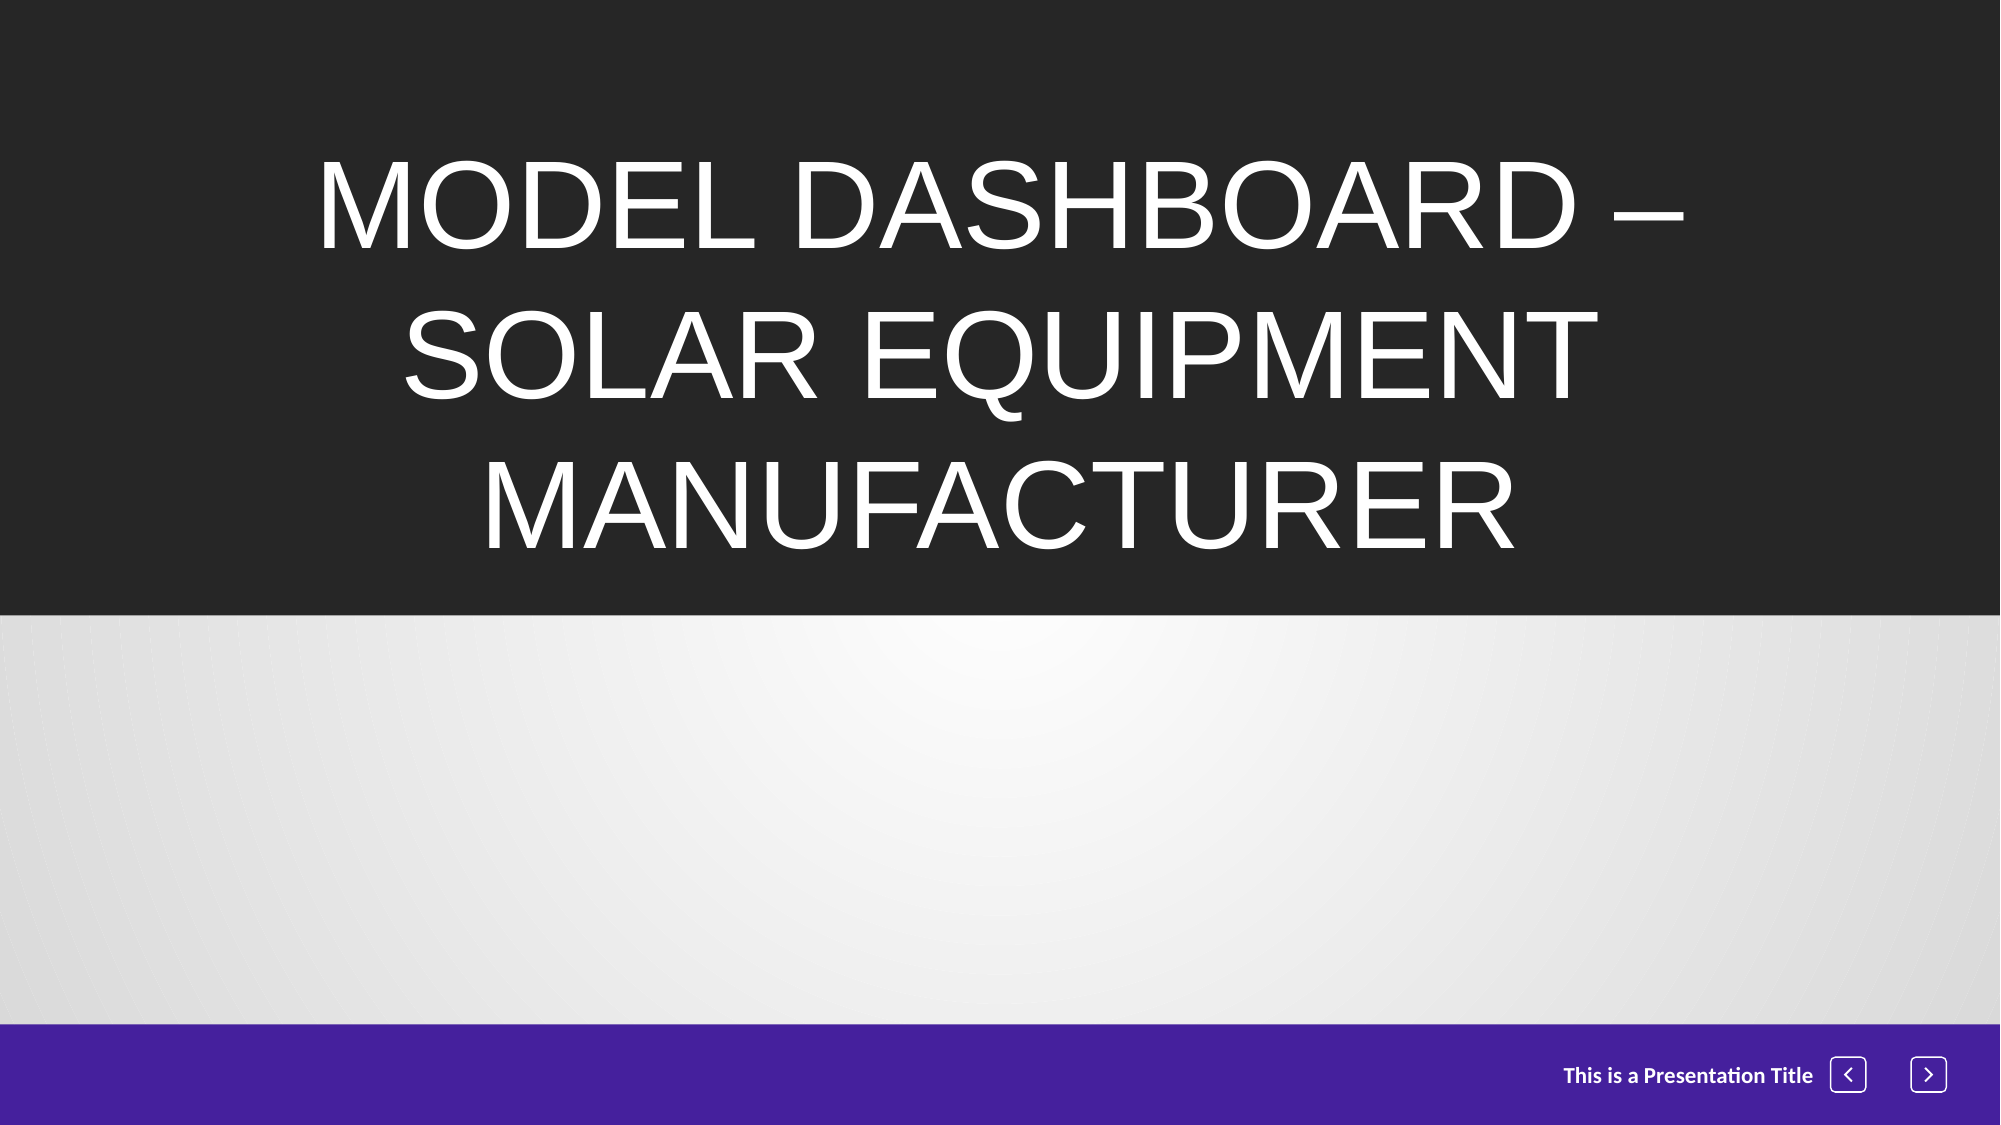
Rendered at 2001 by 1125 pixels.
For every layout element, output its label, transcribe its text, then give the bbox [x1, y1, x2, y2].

text_box MODEL DASHBOARD – SOLAR EQUIPMENT MANUFACTURER [221, 115, 1779, 581]
text_box [0, 0, 2000, 616]
